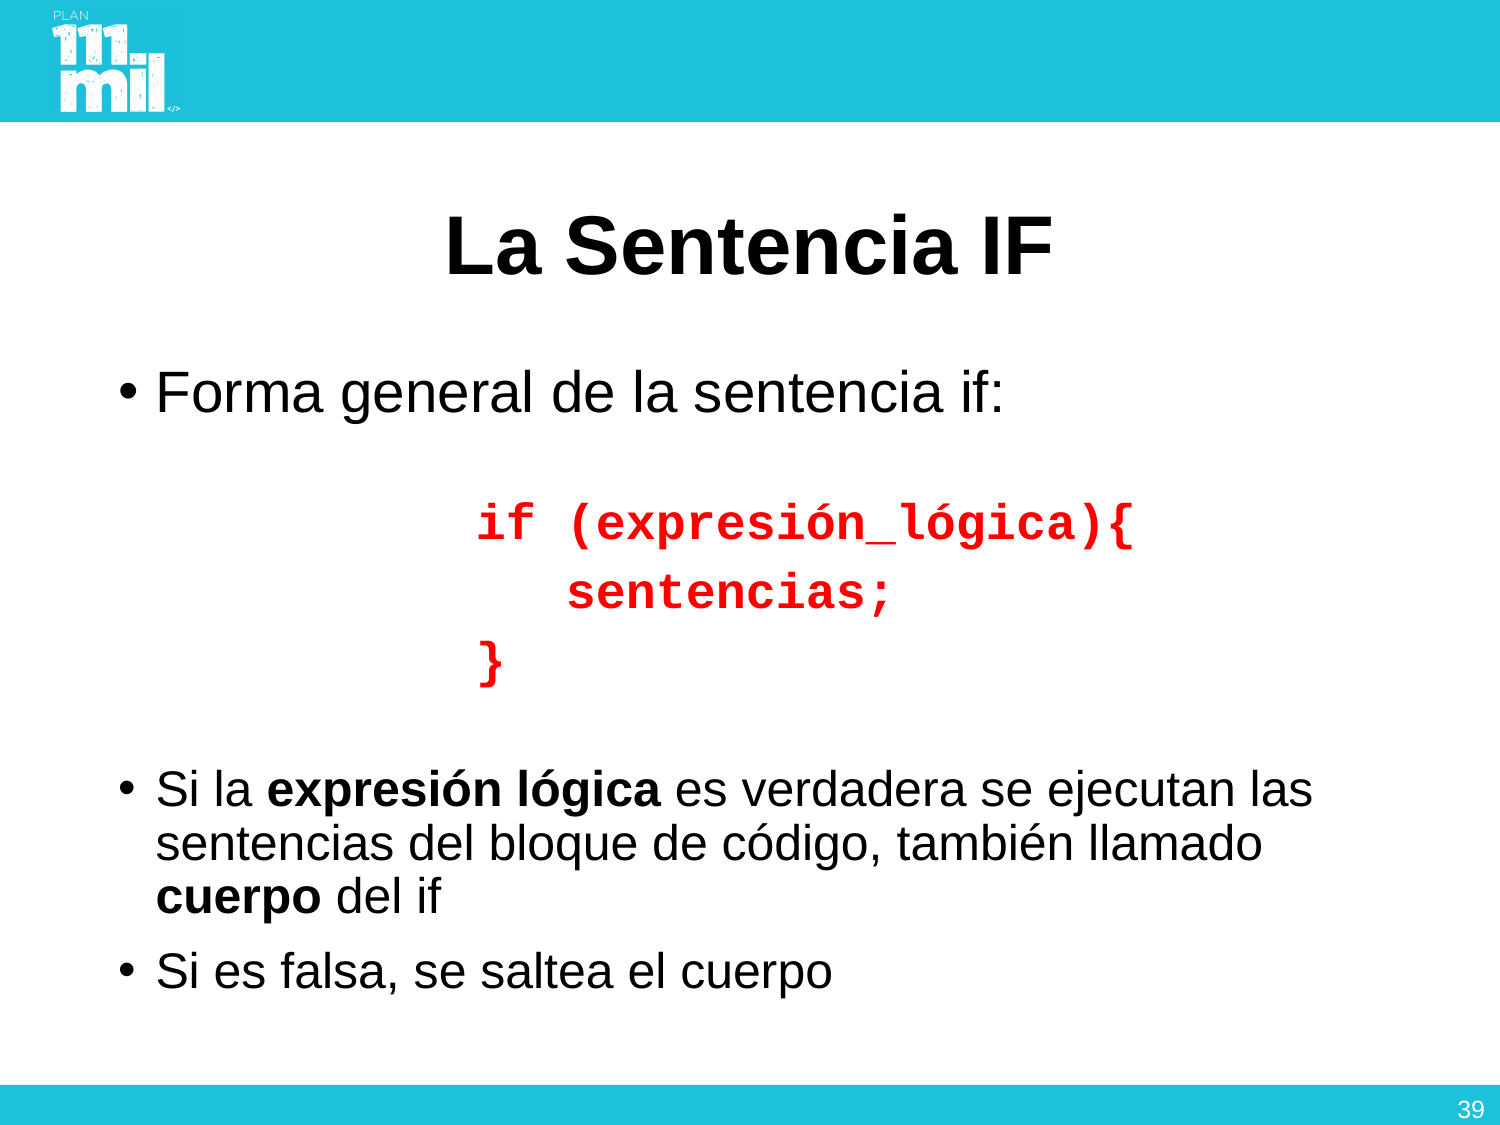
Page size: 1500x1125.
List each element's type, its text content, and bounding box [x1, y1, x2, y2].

list Forma general de la sentencia if: Si la expresión lógica es verdadera se ejecutan las sentencias del bloque de código, también llamado cuerpo del if Si es falsa, se saltea el cuerpo [103, 354, 1397, 1069]
title La Sentencia IF [103, 147, 1397, 348]
text_box if (expresión_lógica){ sentencias; } [460, 338, 1193, 831]
slide_number 38 [1162, 1078, 1500, 1125]
